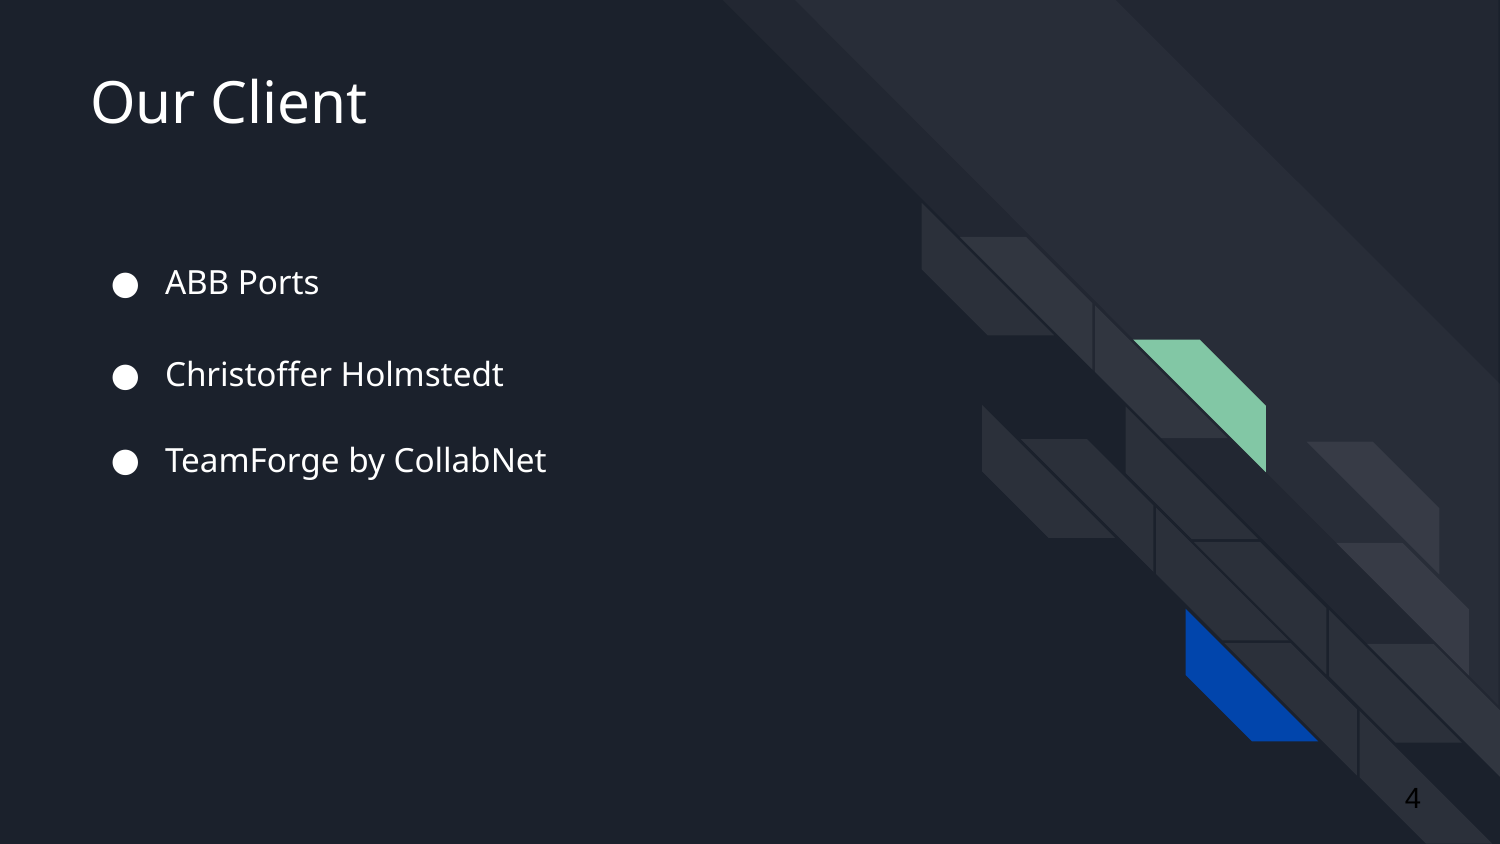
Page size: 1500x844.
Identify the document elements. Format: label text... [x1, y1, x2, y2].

title Our Client [0, 0, 1500, 201]
slide_number ‹#› [1389, 764, 1480, 830]
text_box ABB Ports Christoffer Holmstedt TeamForge by CollabNet [0, 200, 919, 844]
